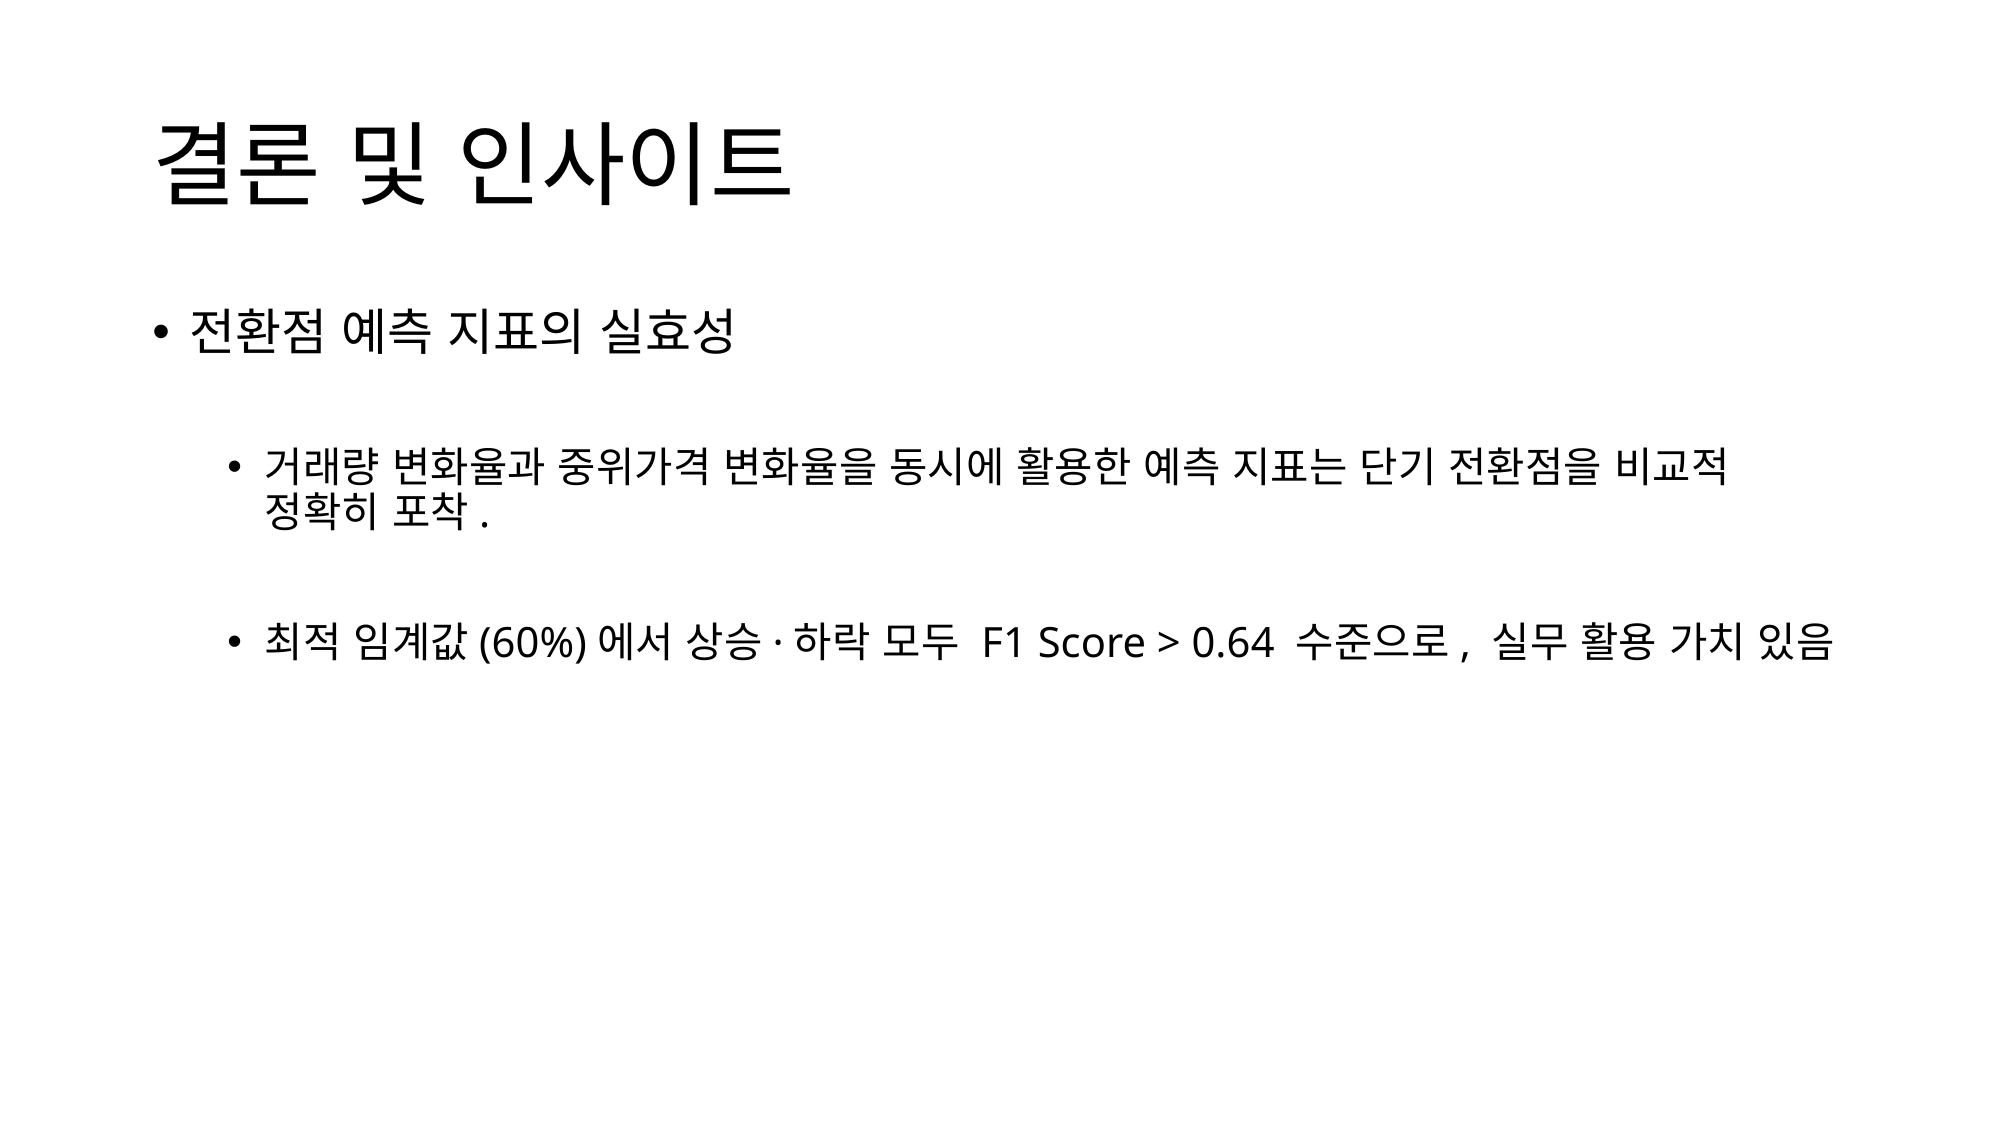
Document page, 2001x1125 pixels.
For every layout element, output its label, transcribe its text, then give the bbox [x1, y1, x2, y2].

title 결론 및 인사이트 [137, 59, 1863, 278]
list 전환점 예측 지표의 실효성 거래량 변화율과 중위가격 변화율을 동시에 활용한 예측 지표는 단기 전환점을 비교적 정확히 포착. 최적 임계값(60%)에서 상승·하락 모두 F1 Score > 0.64 수준으로, 실무 활용 가치 있음 [137, 299, 1863, 1014]
